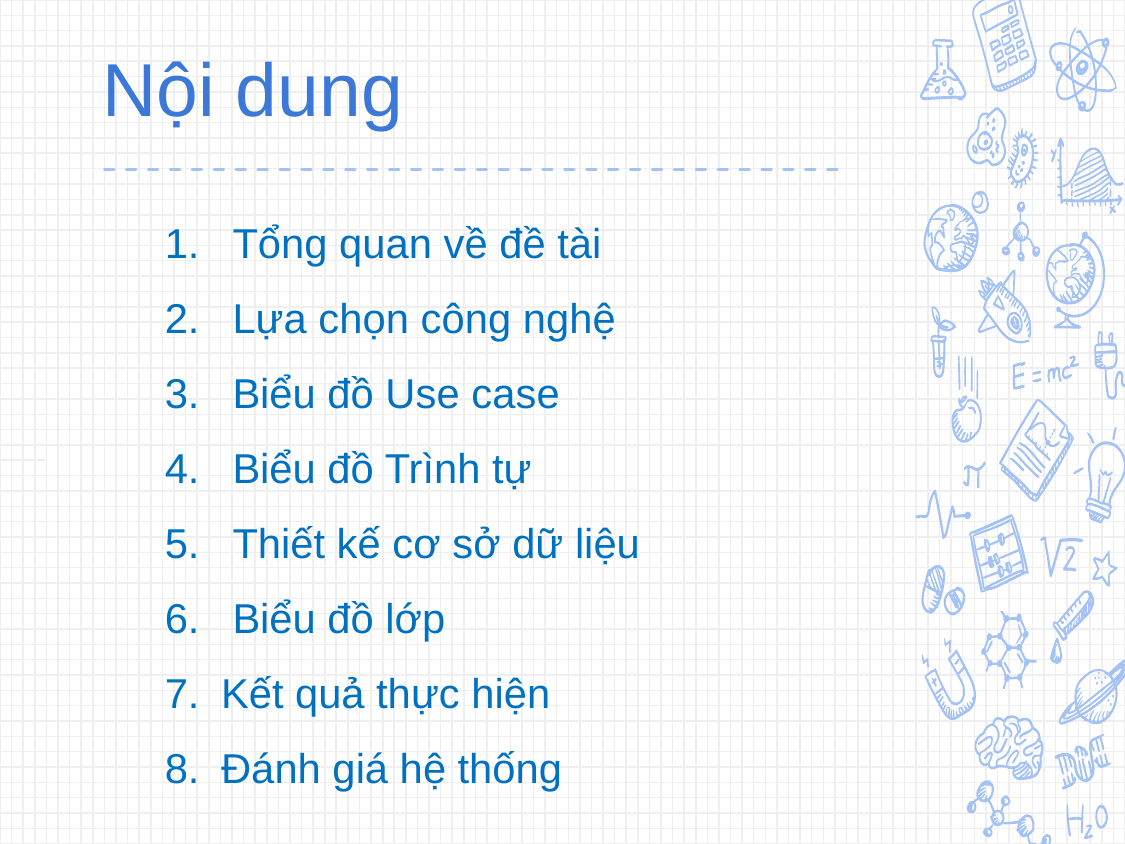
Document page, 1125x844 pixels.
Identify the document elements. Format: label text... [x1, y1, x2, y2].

text_box Tổng quan về đề tài Lựa chọn công nghệ Biểu đồ Use case Biểu đồ Trình tự Thiết kế cơ sở dữ liệu Biểu đồ lớp Kết quả thực hiện Đánh giá hệ thống [150, 184, 1125, 800]
title Nội dung [87, 36, 1095, 147]
